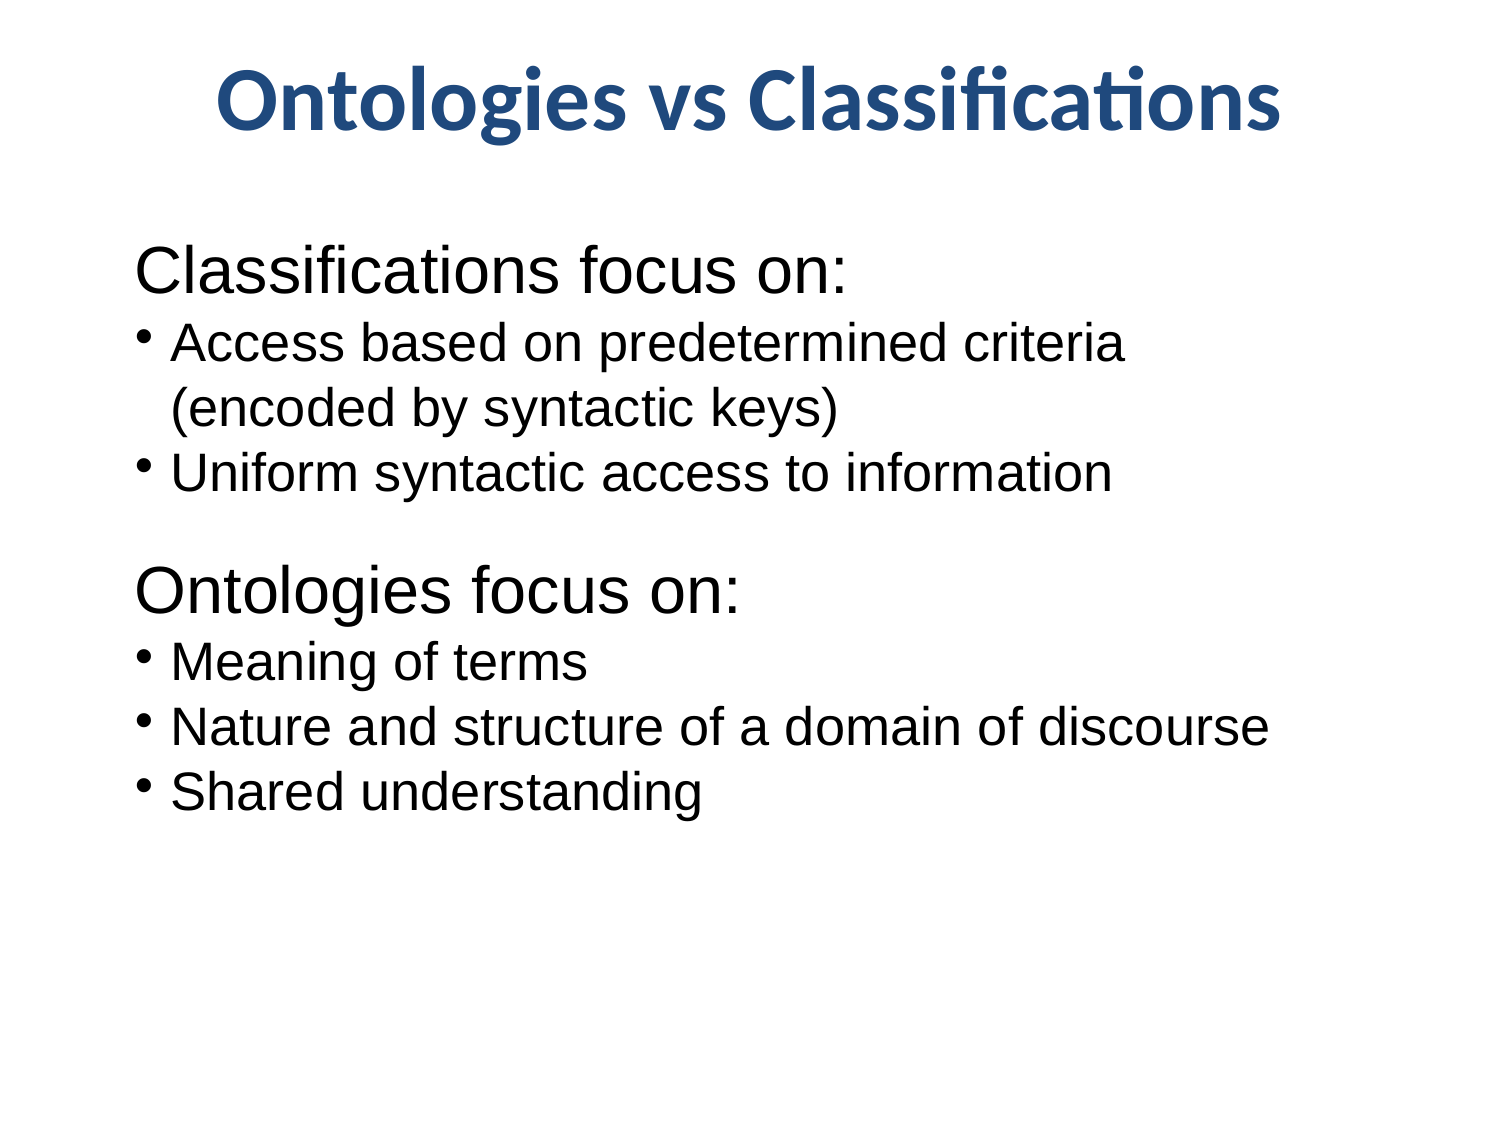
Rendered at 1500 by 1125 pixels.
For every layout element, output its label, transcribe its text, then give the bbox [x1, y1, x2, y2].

text_box Classifications focus on: Access based on predetermined criteria (encoded by syntactic keys) Uniform syntactic access to information Ontologies focus on: Meaning of terms Nature and structure of a domain of discourse Shared understanding [120, 219, 1380, 819]
text_box Ontologies vs Classifications [74, 0, 1425, 188]
